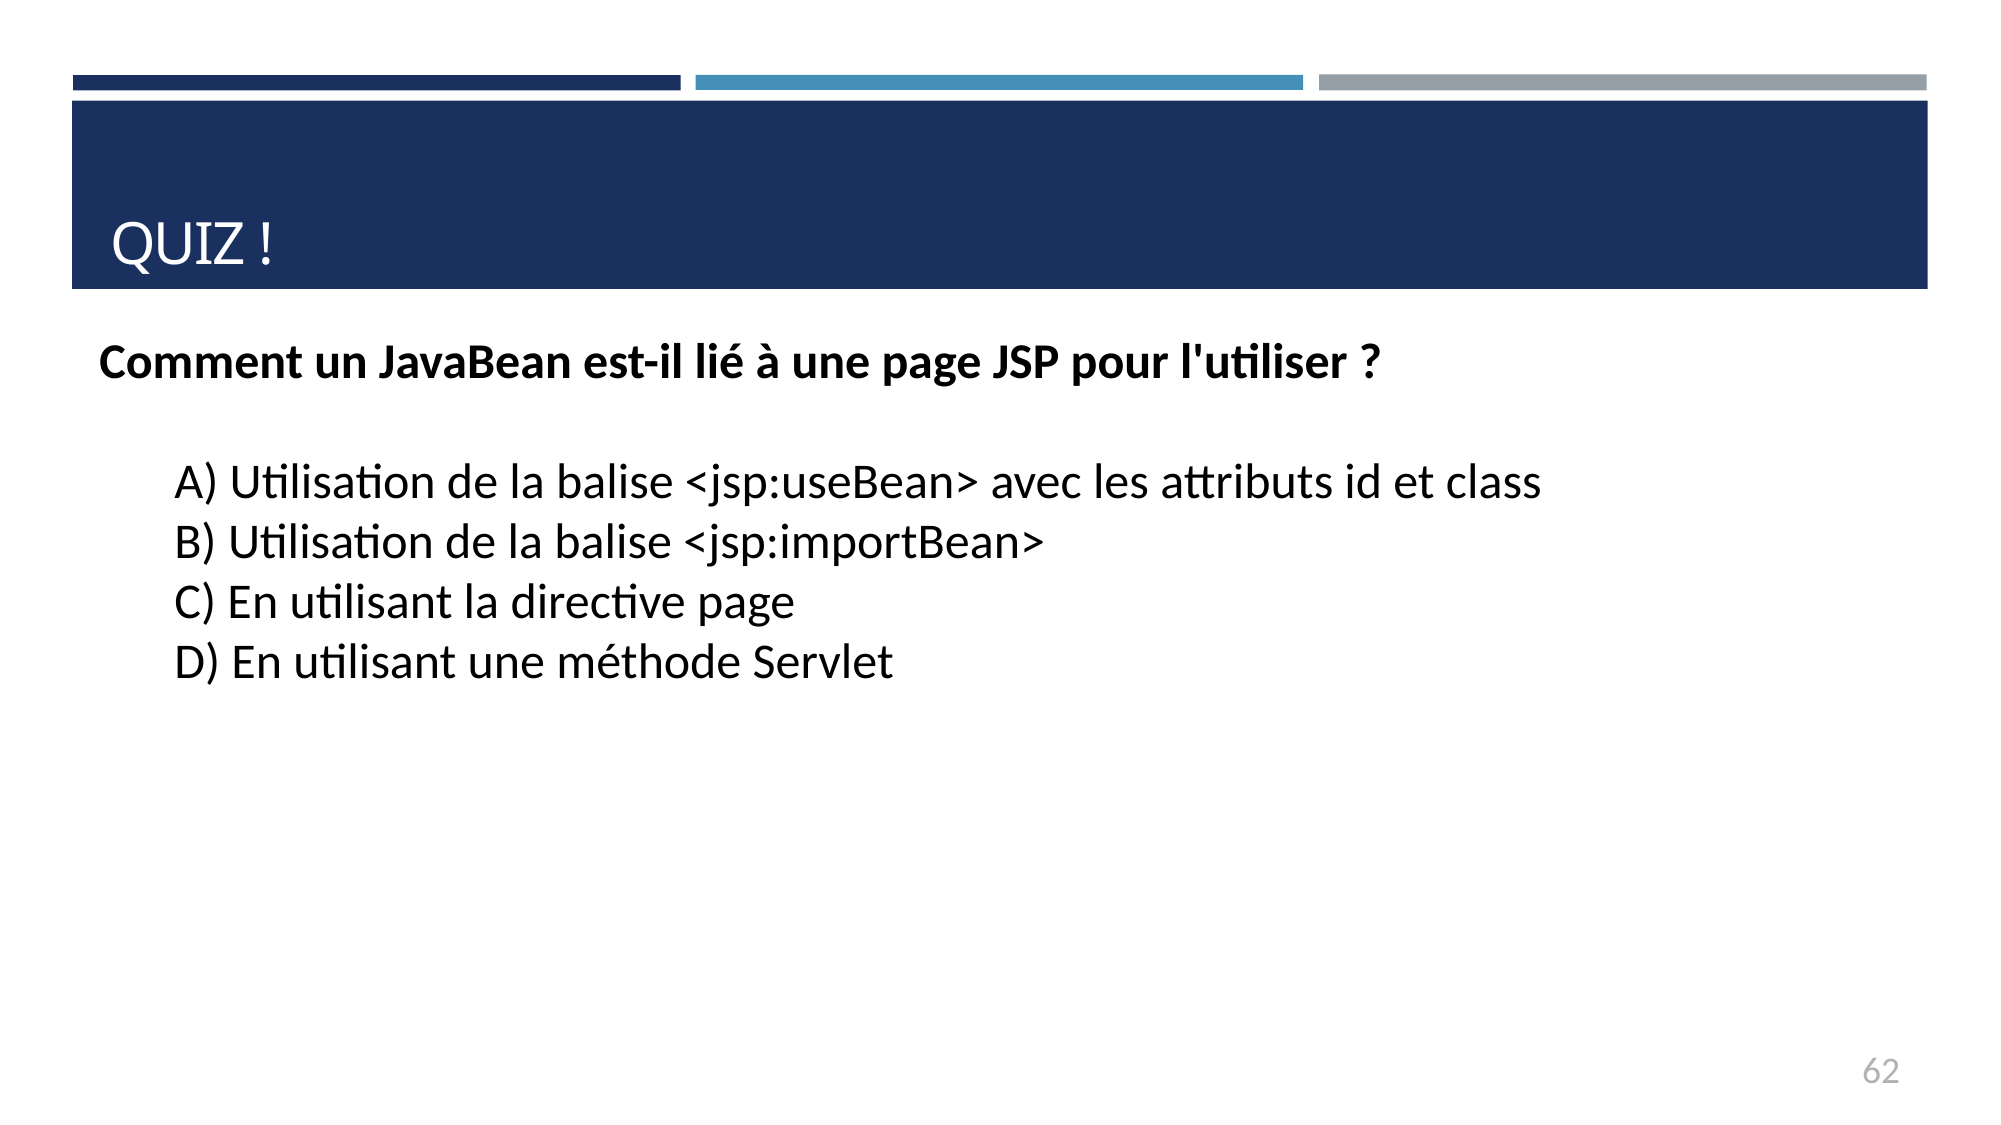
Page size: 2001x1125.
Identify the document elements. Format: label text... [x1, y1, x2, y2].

text_box Comment un JavaBean est-il lié à une page JSP pour l'utiliser ? A) Utilisation de la balise <jsp:useBean> avec les attributs id et class B) Utilisation de la balise <jsp:importBean> C) En utilisant la directive page D) En utilisant une méthode Servlet [84, 321, 1763, 696]
slide_number 62 [1440, 1046, 1900, 1103]
title QUIZ ! [72, 100, 1928, 289]
